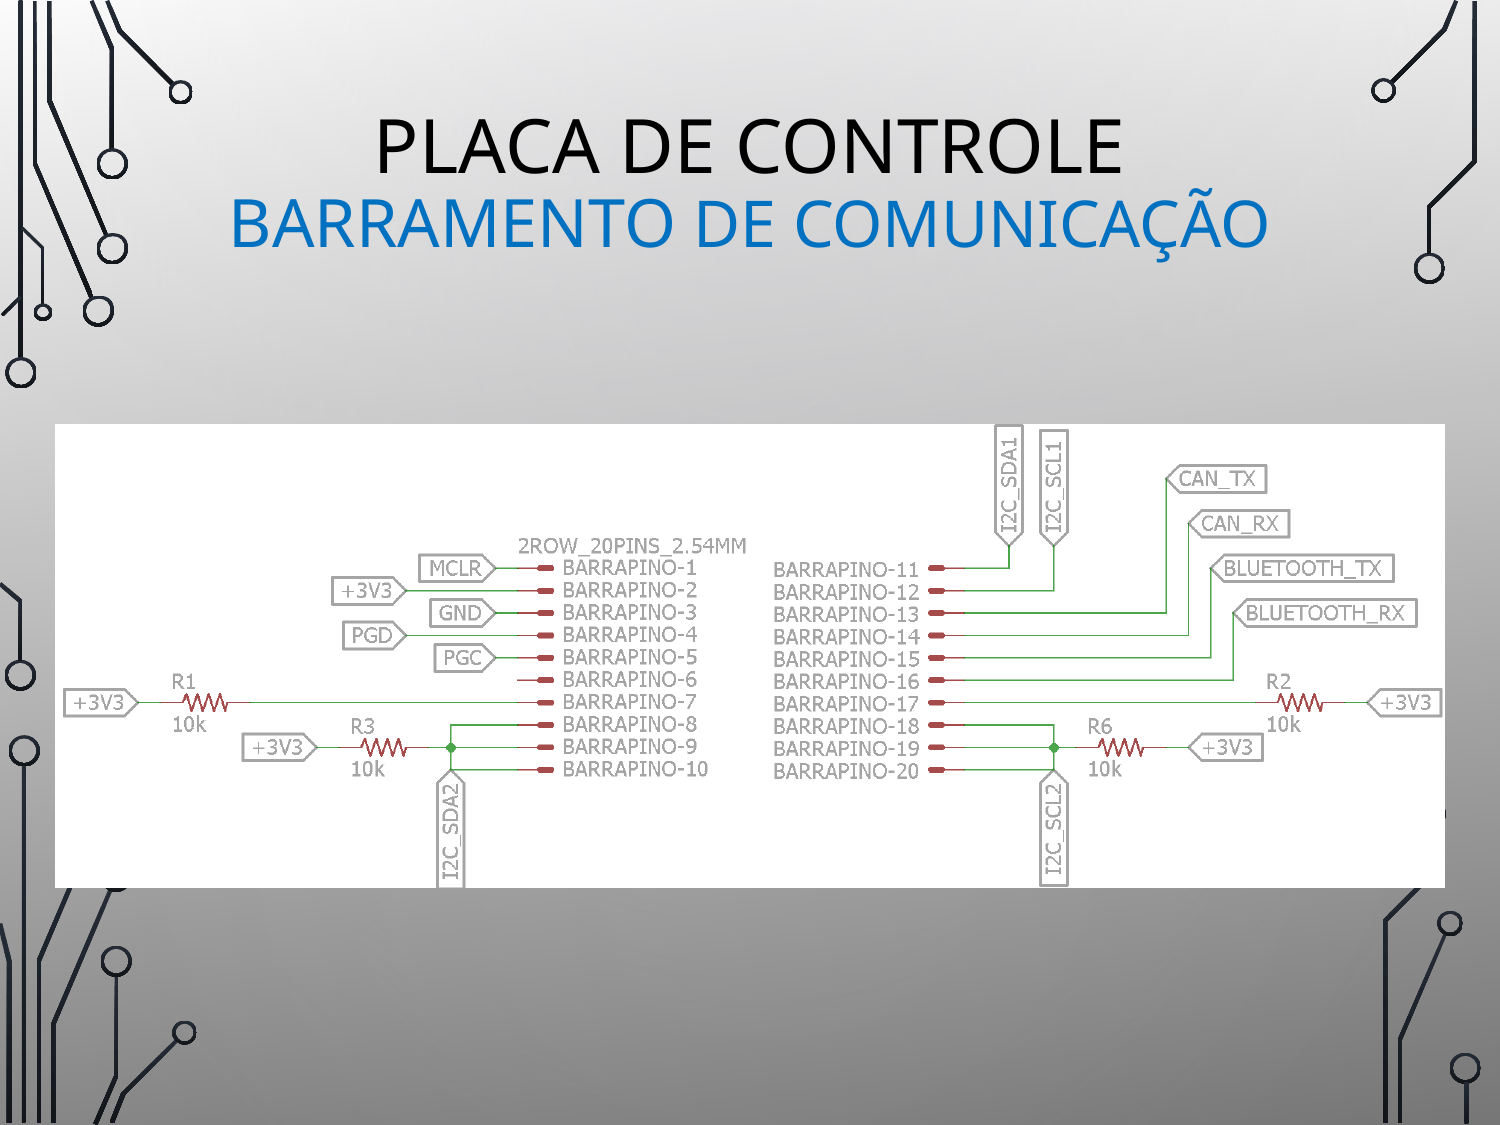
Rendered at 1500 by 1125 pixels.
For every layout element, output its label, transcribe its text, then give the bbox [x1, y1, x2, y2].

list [55, 423, 1445, 888]
title Placa de controle Barramento de comunicação [140, 101, 1360, 344]
